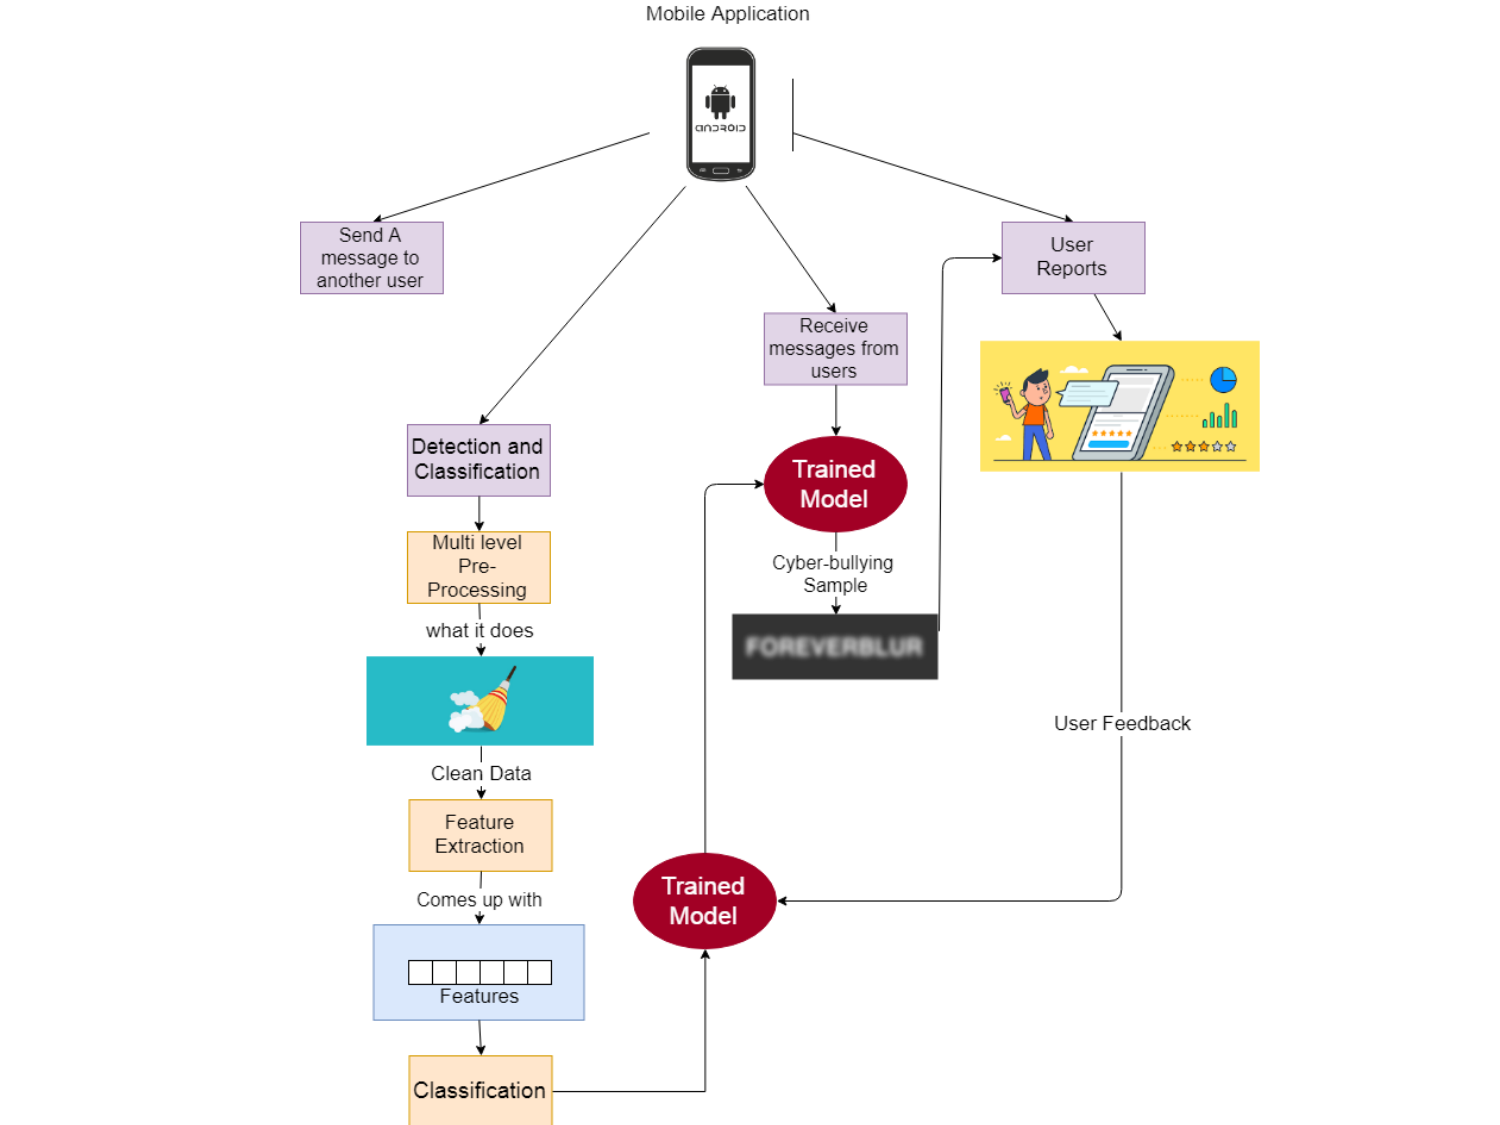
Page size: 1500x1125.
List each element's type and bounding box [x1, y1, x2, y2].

picture [299, 0, 1261, 1125]
